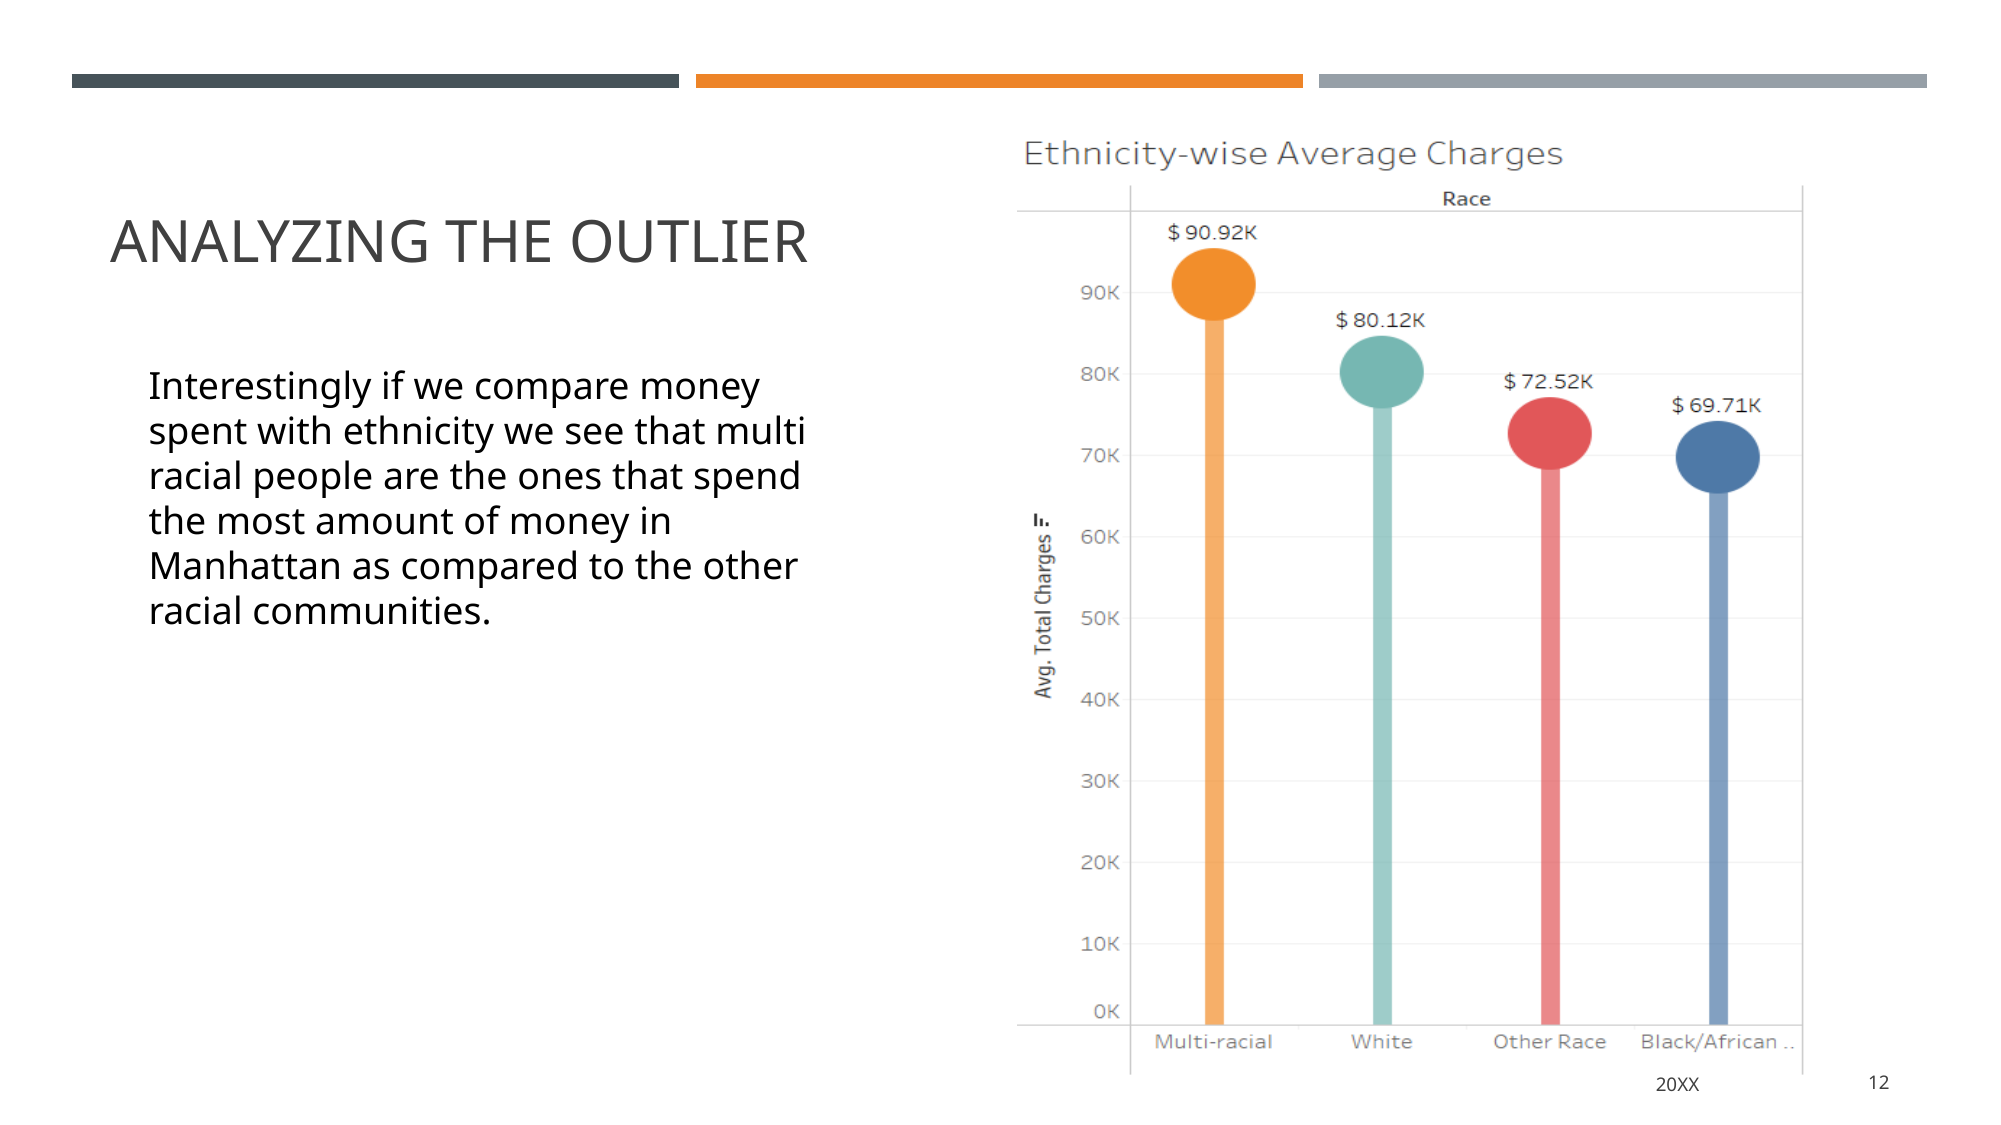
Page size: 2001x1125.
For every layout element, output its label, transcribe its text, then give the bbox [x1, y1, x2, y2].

picture [1017, 123, 1805, 1076]
slide_number 20XX [1247, 1085, 1715, 1114]
title Analyzing the outlier [95, 120, 1905, 282]
slide_number 12 [1732, 1053, 1905, 1114]
text_box Interestingly if we compare money spent with ethnicity we see that multi racial people are the ones that spend the most amount of money in Manhattan as compared to the other racial communities. [133, 354, 870, 640]
